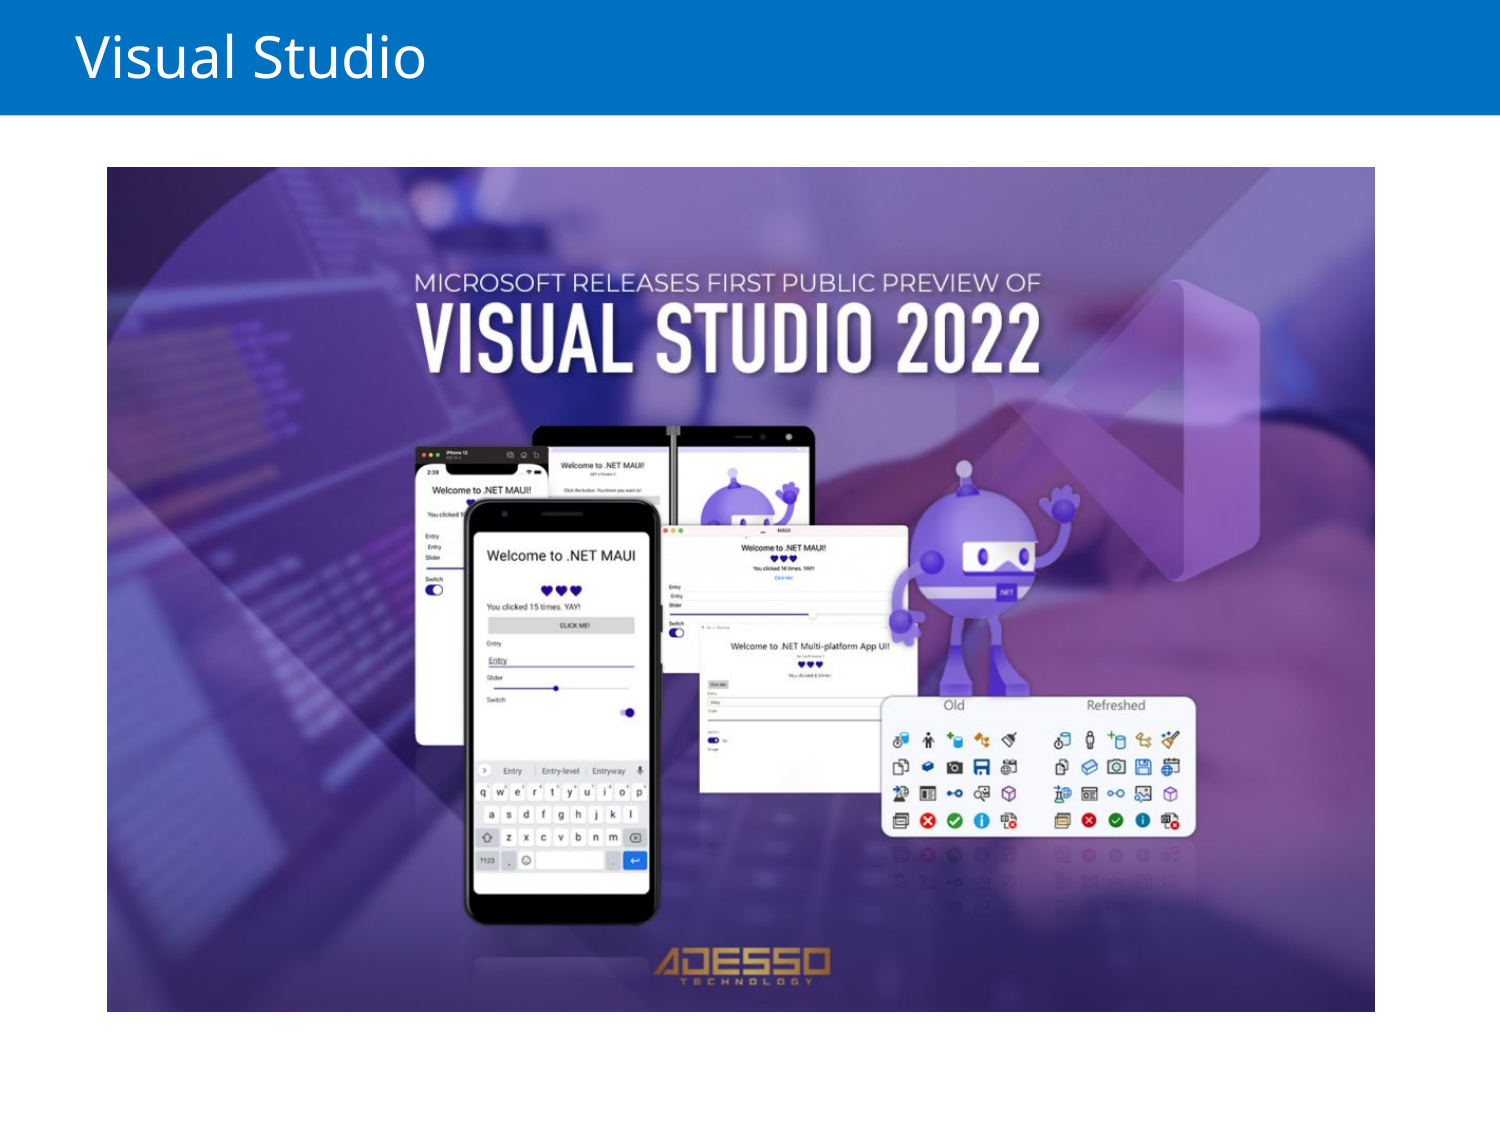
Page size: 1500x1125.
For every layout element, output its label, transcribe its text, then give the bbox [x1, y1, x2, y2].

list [107, 167, 1375, 1013]
title Visual Studio [75, 0, 1351, 122]
